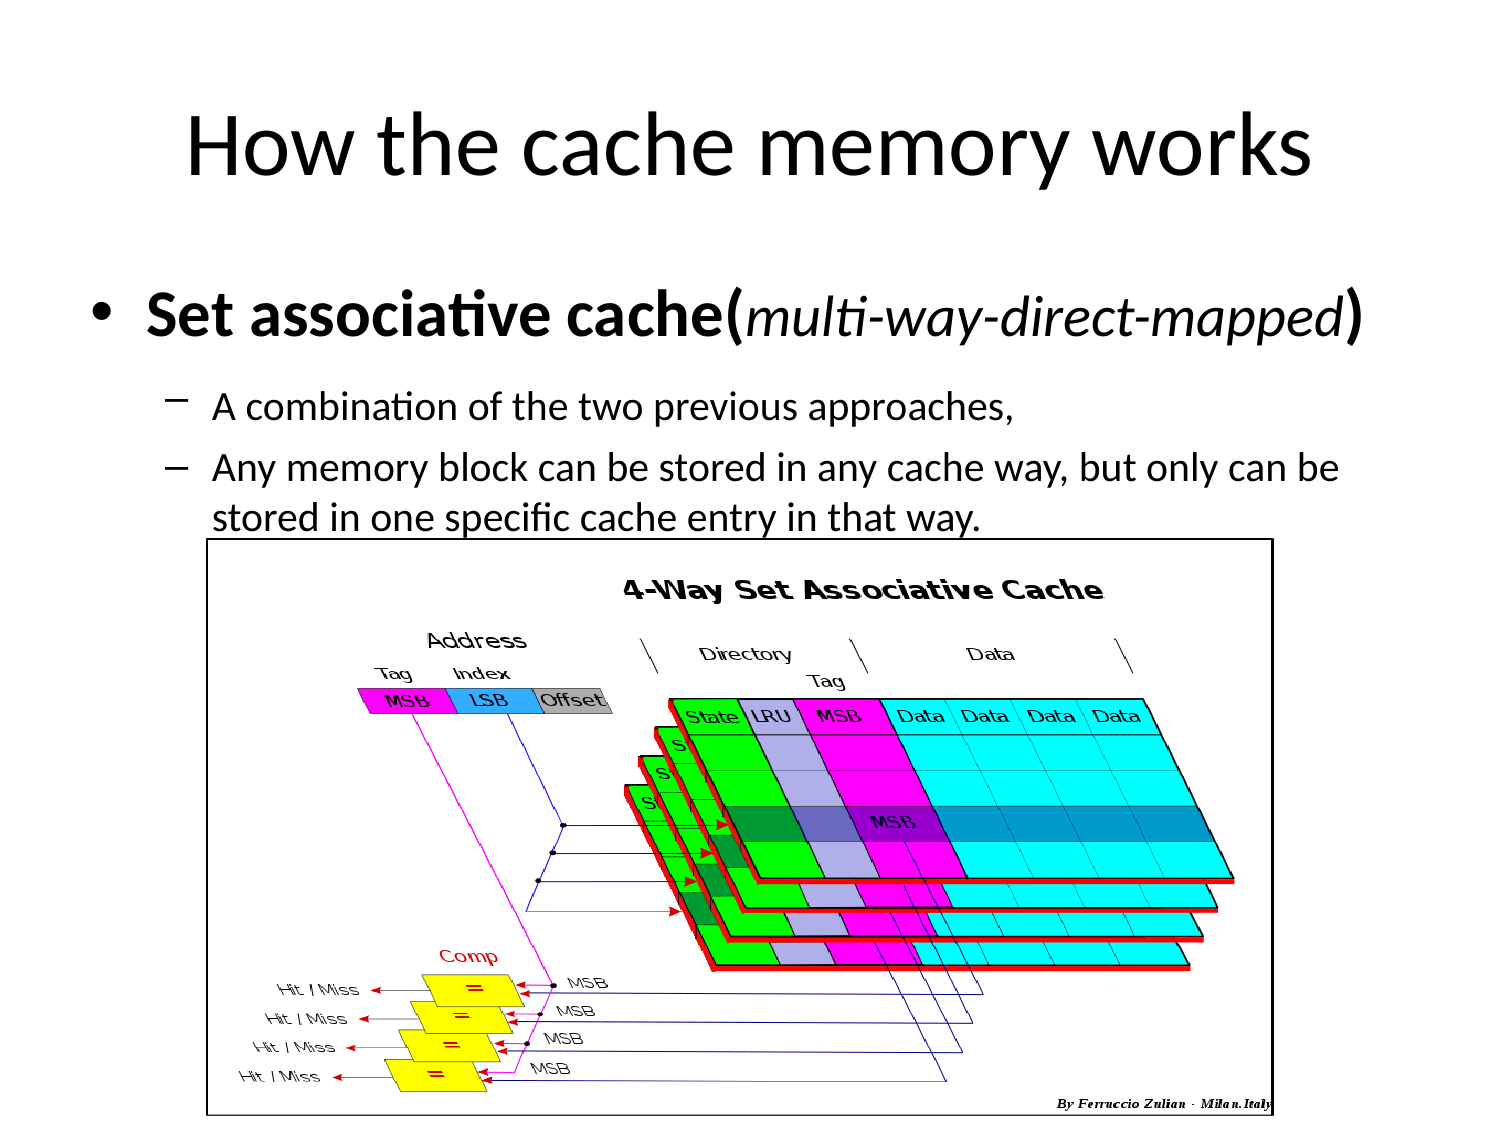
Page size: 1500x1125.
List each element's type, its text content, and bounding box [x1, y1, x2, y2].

picture [206, 538, 1274, 1117]
title How the cache memory works [75, 45, 1425, 233]
list Set associative cache(multi-way-direct-mapped) A combination of the two previous approaches, Any memory block can be stored in any cache way, but only can be stored in one specific cache entry in that way. [75, 262, 1425, 1005]
